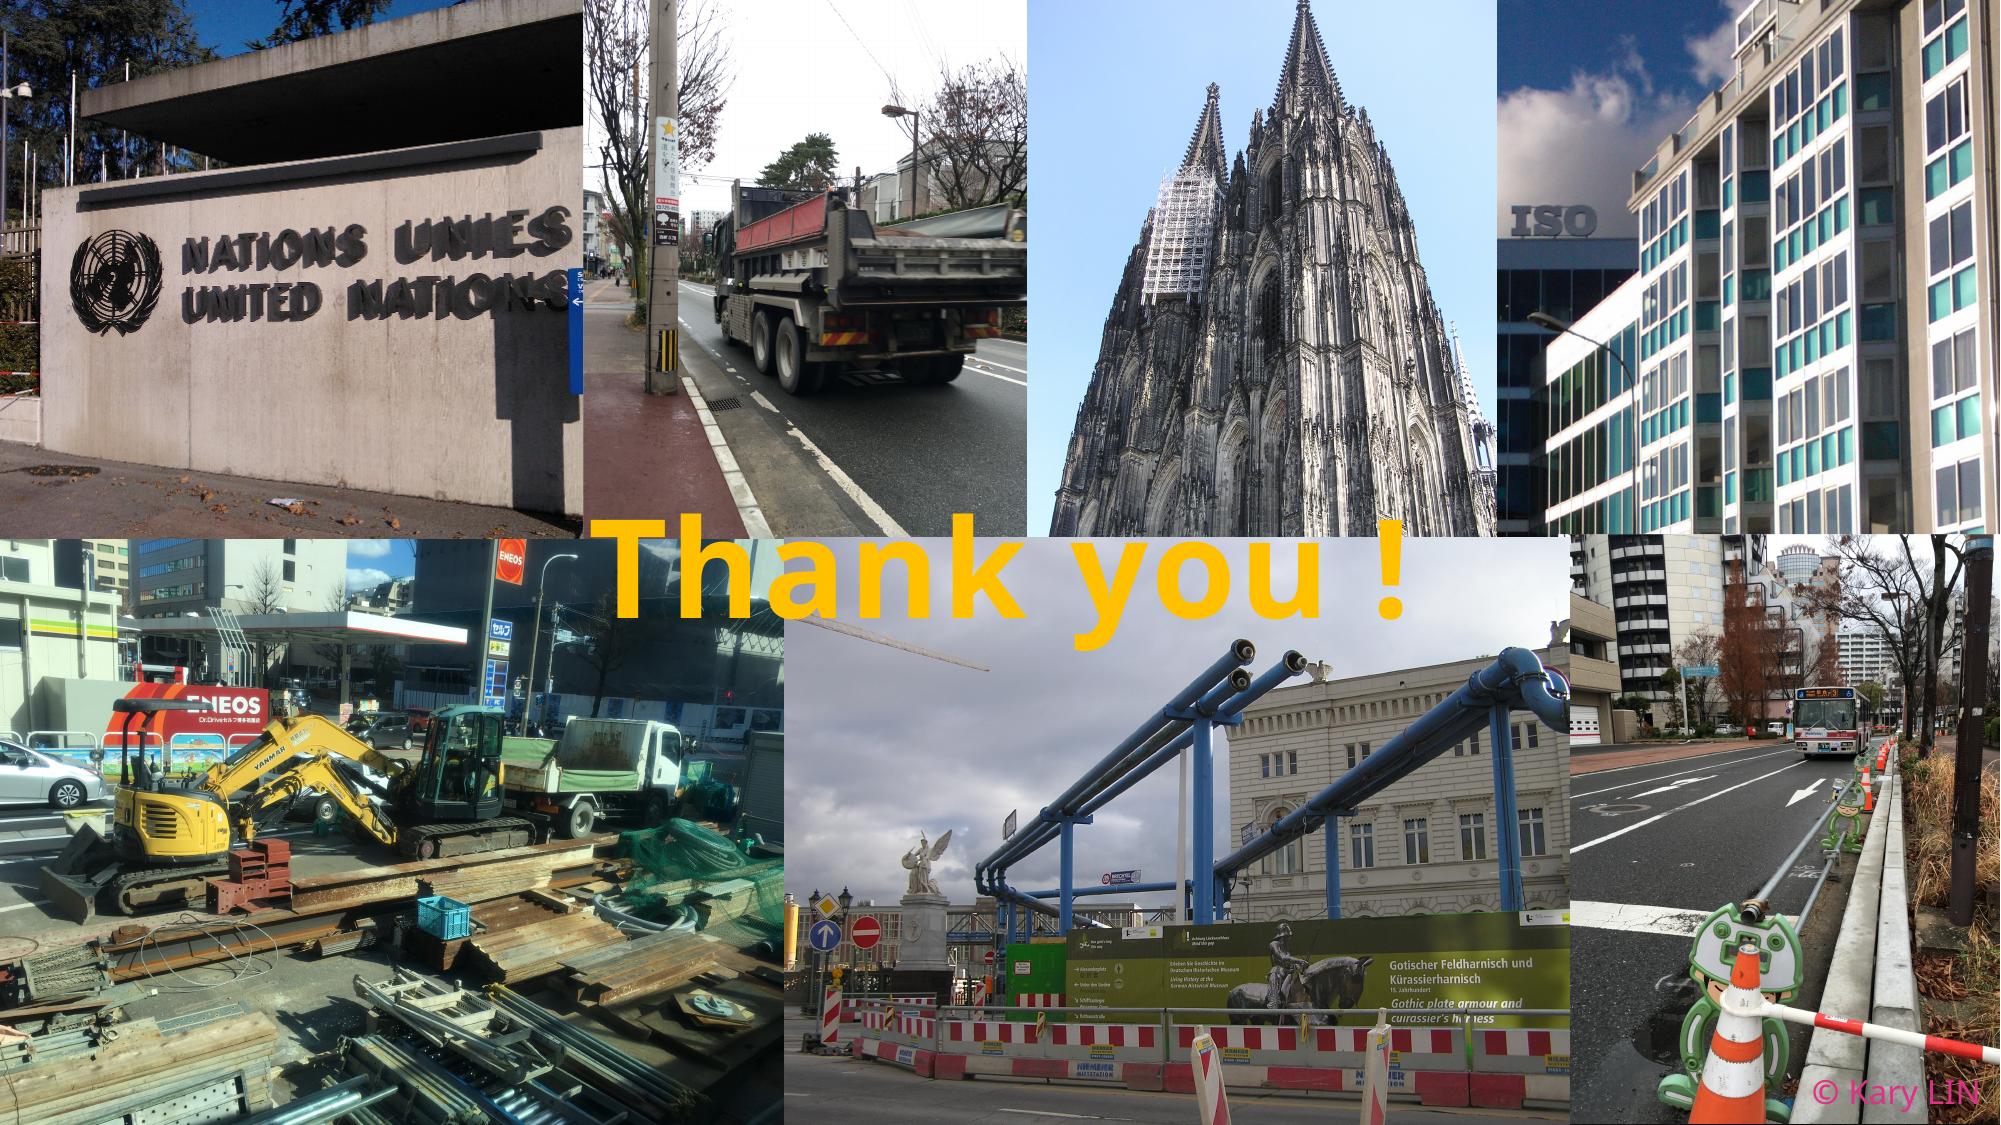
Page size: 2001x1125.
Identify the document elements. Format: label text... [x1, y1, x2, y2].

picture [0, 0, 2000, 1125]
text_box Thank you ! [788, 517, 1020, 537]
